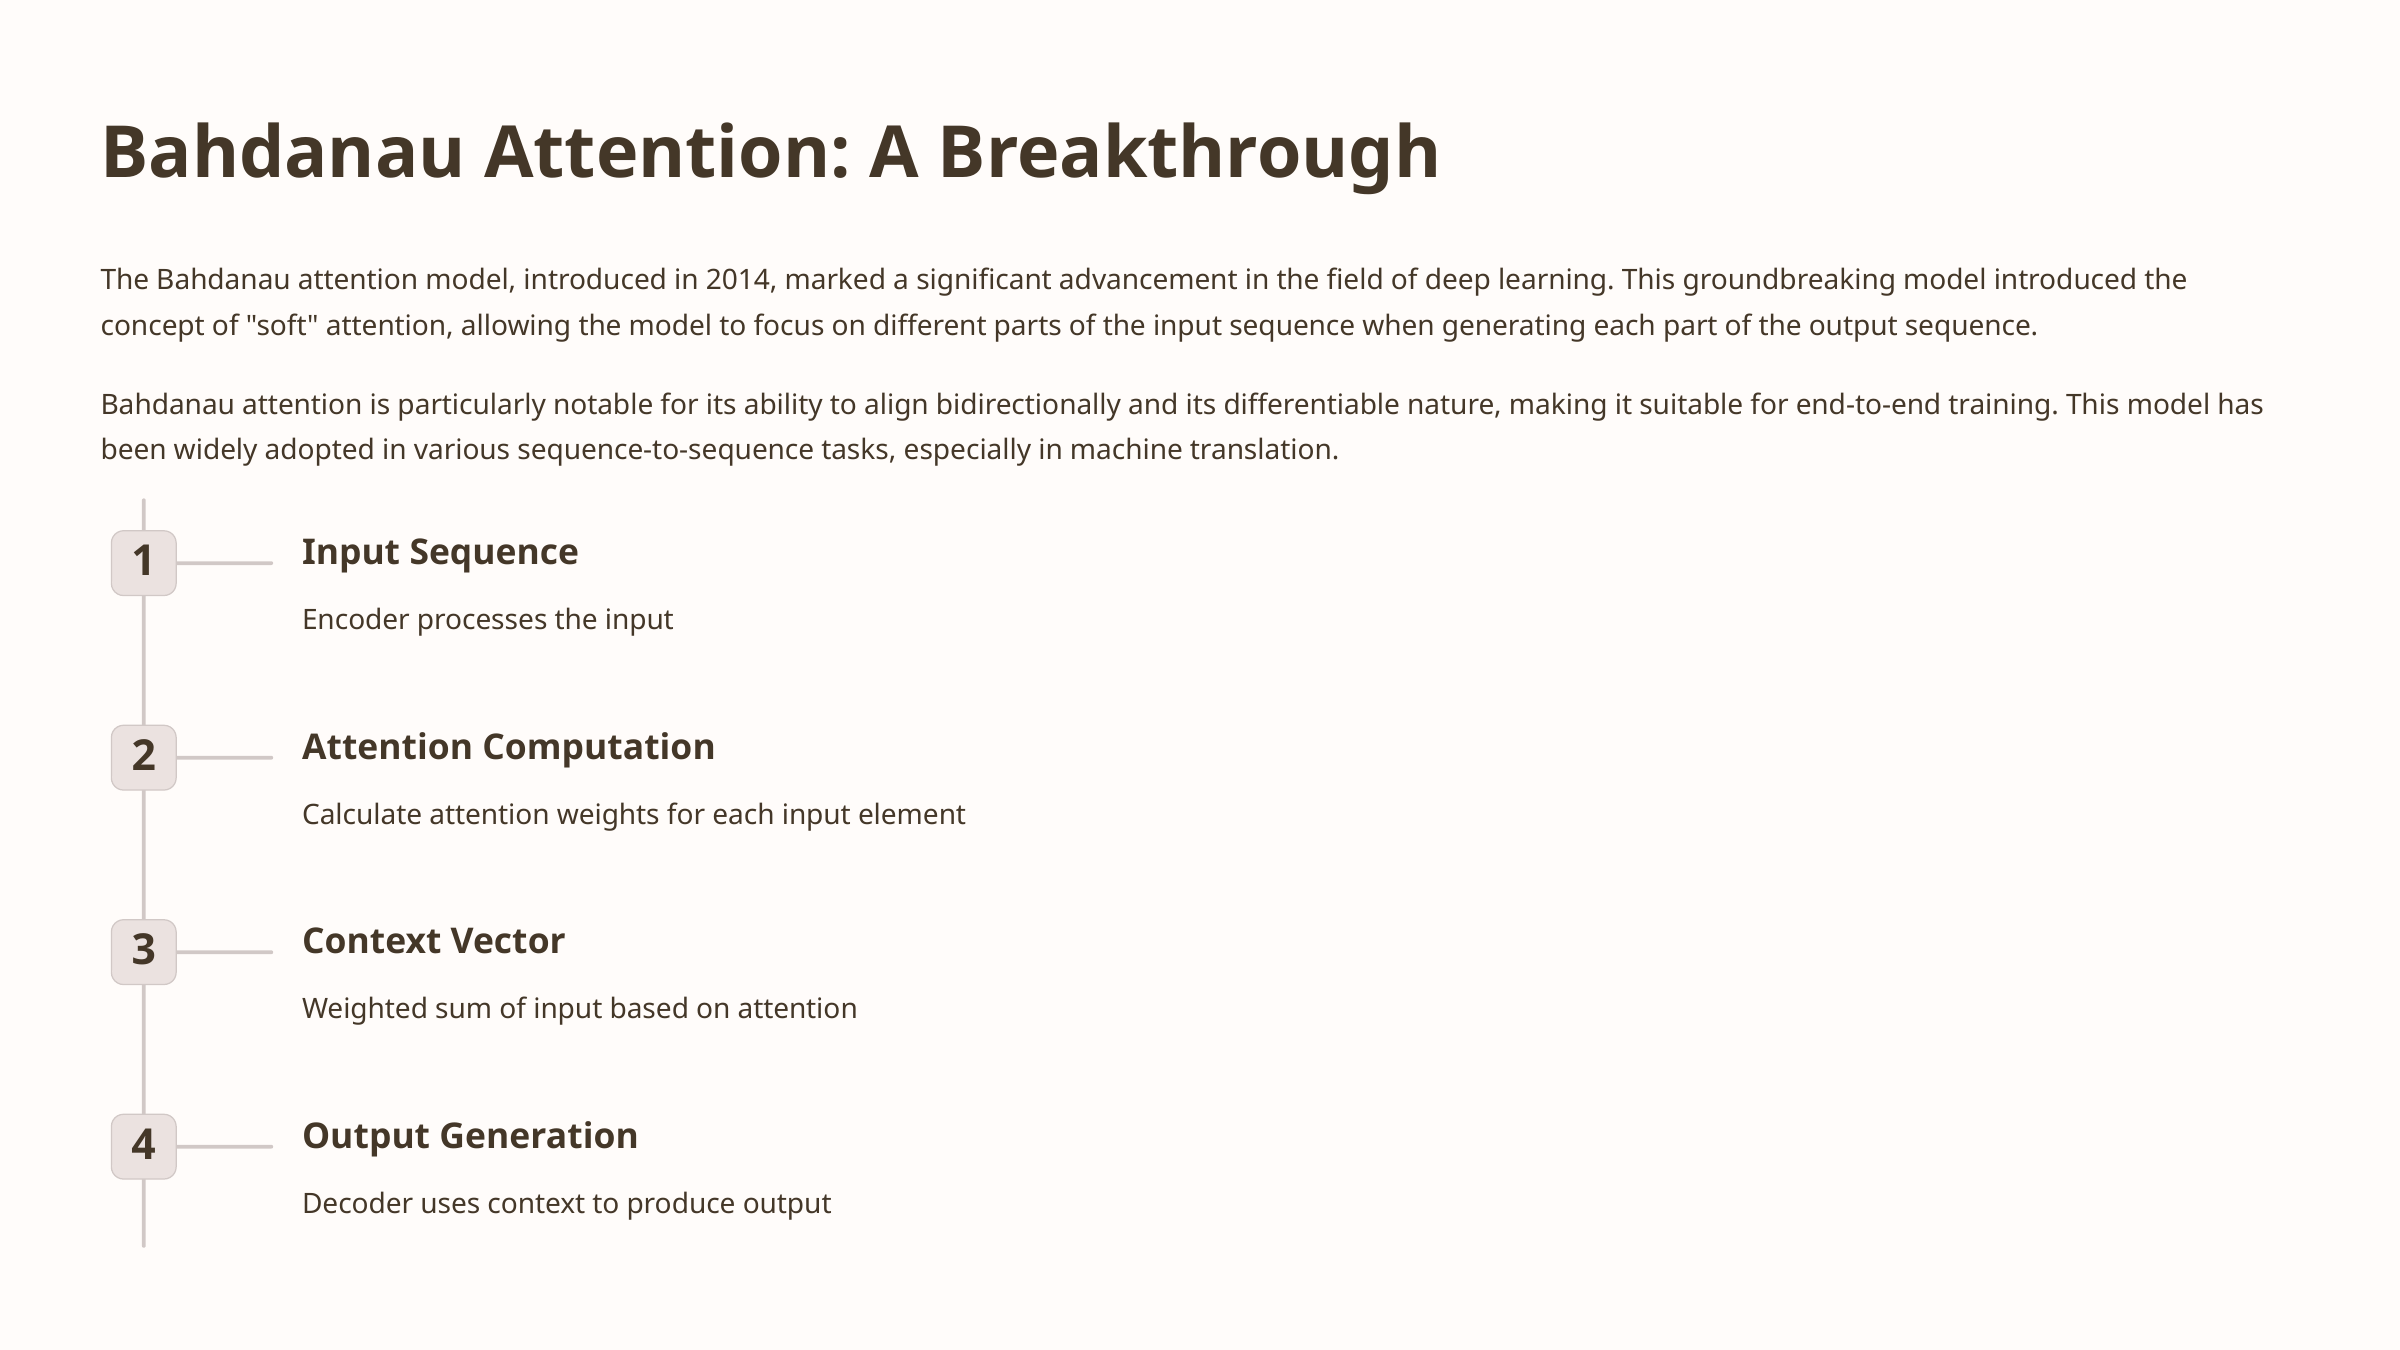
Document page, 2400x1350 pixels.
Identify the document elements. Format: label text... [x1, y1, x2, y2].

text_box [141, 498, 146, 530]
text_box Encoder processes the input [302, 589, 2300, 636]
text_box Output Generation [302, 1110, 662, 1156]
text_box Bahdanau Attention: A Breakthrough [100, 102, 1236, 192]
text_box The Bahdanau attention model, introduced in 2014, marked a significant advancement in the field of deep learning. This groundbreaking model introduced the concept of "soft" attention, allowing the model to focus on different parts of the input sequence when generating each part of the output sequence. [100, 249, 2300, 342]
text_box Bahdanau attention is particularly notable for its ability to align bidirectionally and its differentiable nature, making it suitable for end-to-end training. This model has been widely adopted in various sequence-to-sequence tasks, especially in machine translation. [100, 373, 2300, 466]
text_box [111, 1114, 177, 1180]
text_box 4 [132, 1125, 156, 1169]
text_box Attention Computation [302, 721, 662, 767]
text_box [141, 1180, 146, 1248]
text_box 1 [135, 541, 152, 585]
text_box [177, 561, 274, 566]
text_box Decoder uses context to produce output [302, 1172, 2300, 1219]
text_box 2 [132, 736, 155, 780]
text_box Weighted sum of input based on attention [302, 978, 2300, 1025]
text_box 3 [133, 930, 155, 974]
text_box [111, 919, 177, 985]
text_box Input Sequence [302, 527, 662, 573]
text_box Calculate attention weights for each input element [302, 783, 2300, 830]
text_box [141, 791, 146, 919]
text_box [177, 1144, 274, 1149]
text_box Context Vector [302, 916, 662, 962]
text_box [111, 530, 177, 596]
text_box [141, 596, 146, 725]
text_box [177, 755, 274, 760]
text_box [141, 985, 146, 1114]
text_box [177, 950, 274, 955]
text_box [111, 725, 177, 791]
